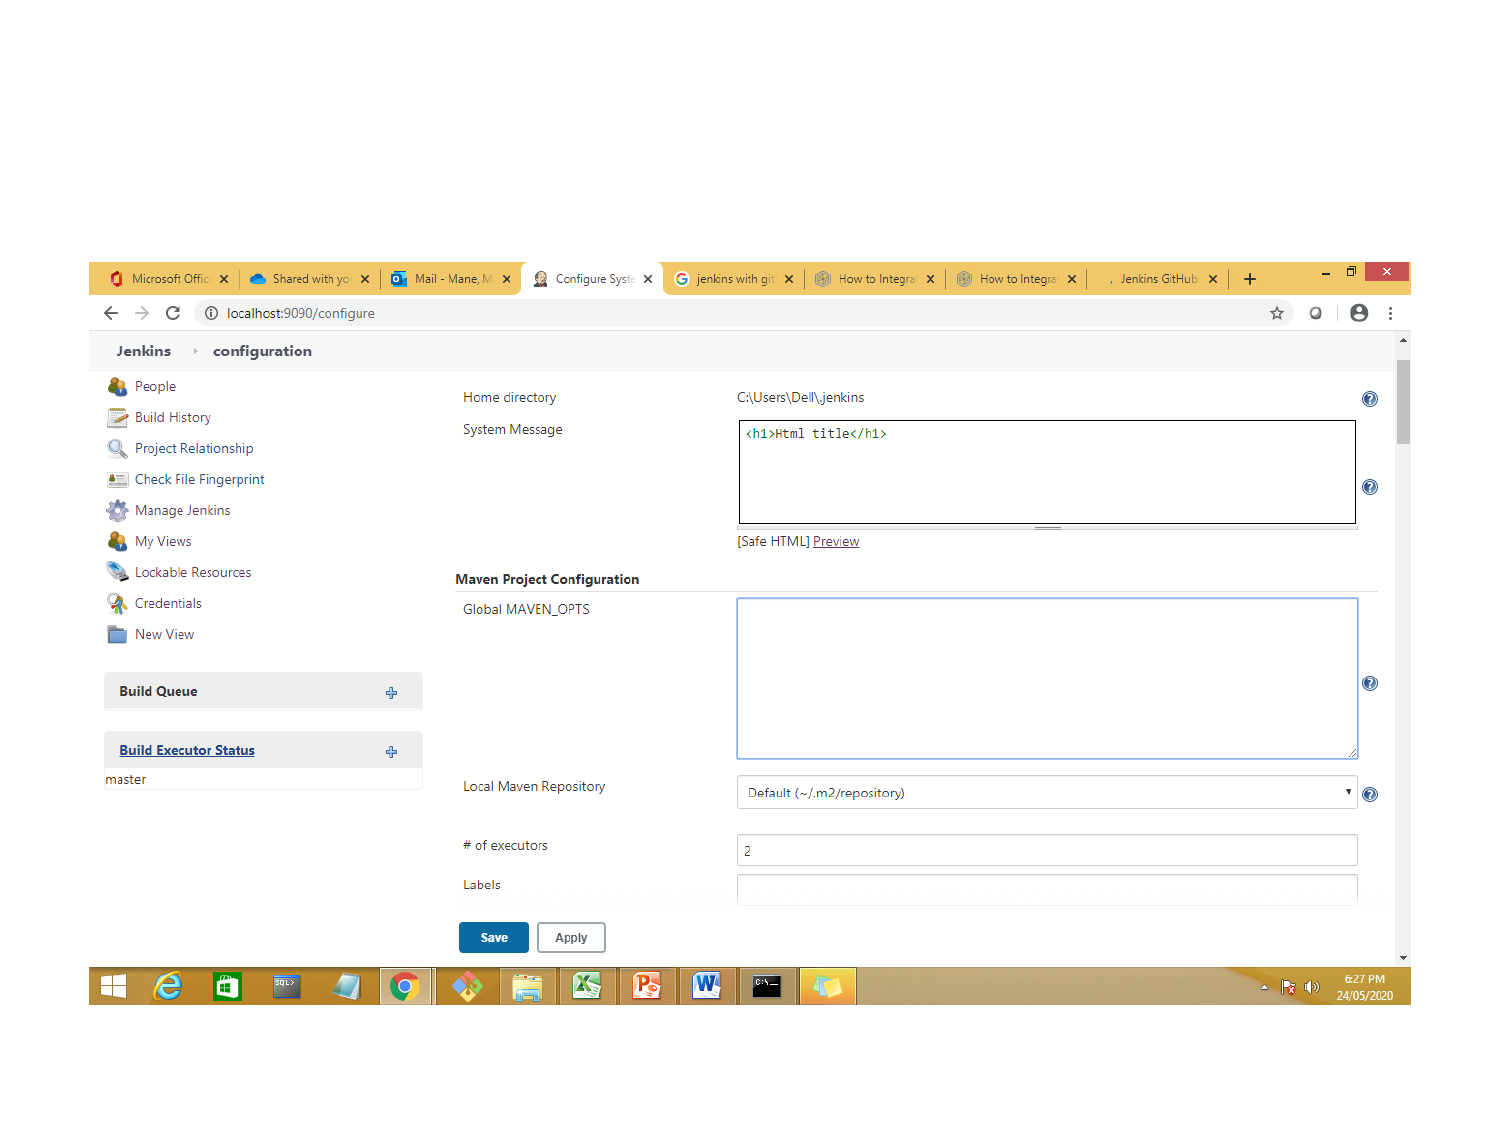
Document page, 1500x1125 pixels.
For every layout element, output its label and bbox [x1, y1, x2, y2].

list [89, 262, 1411, 1006]
